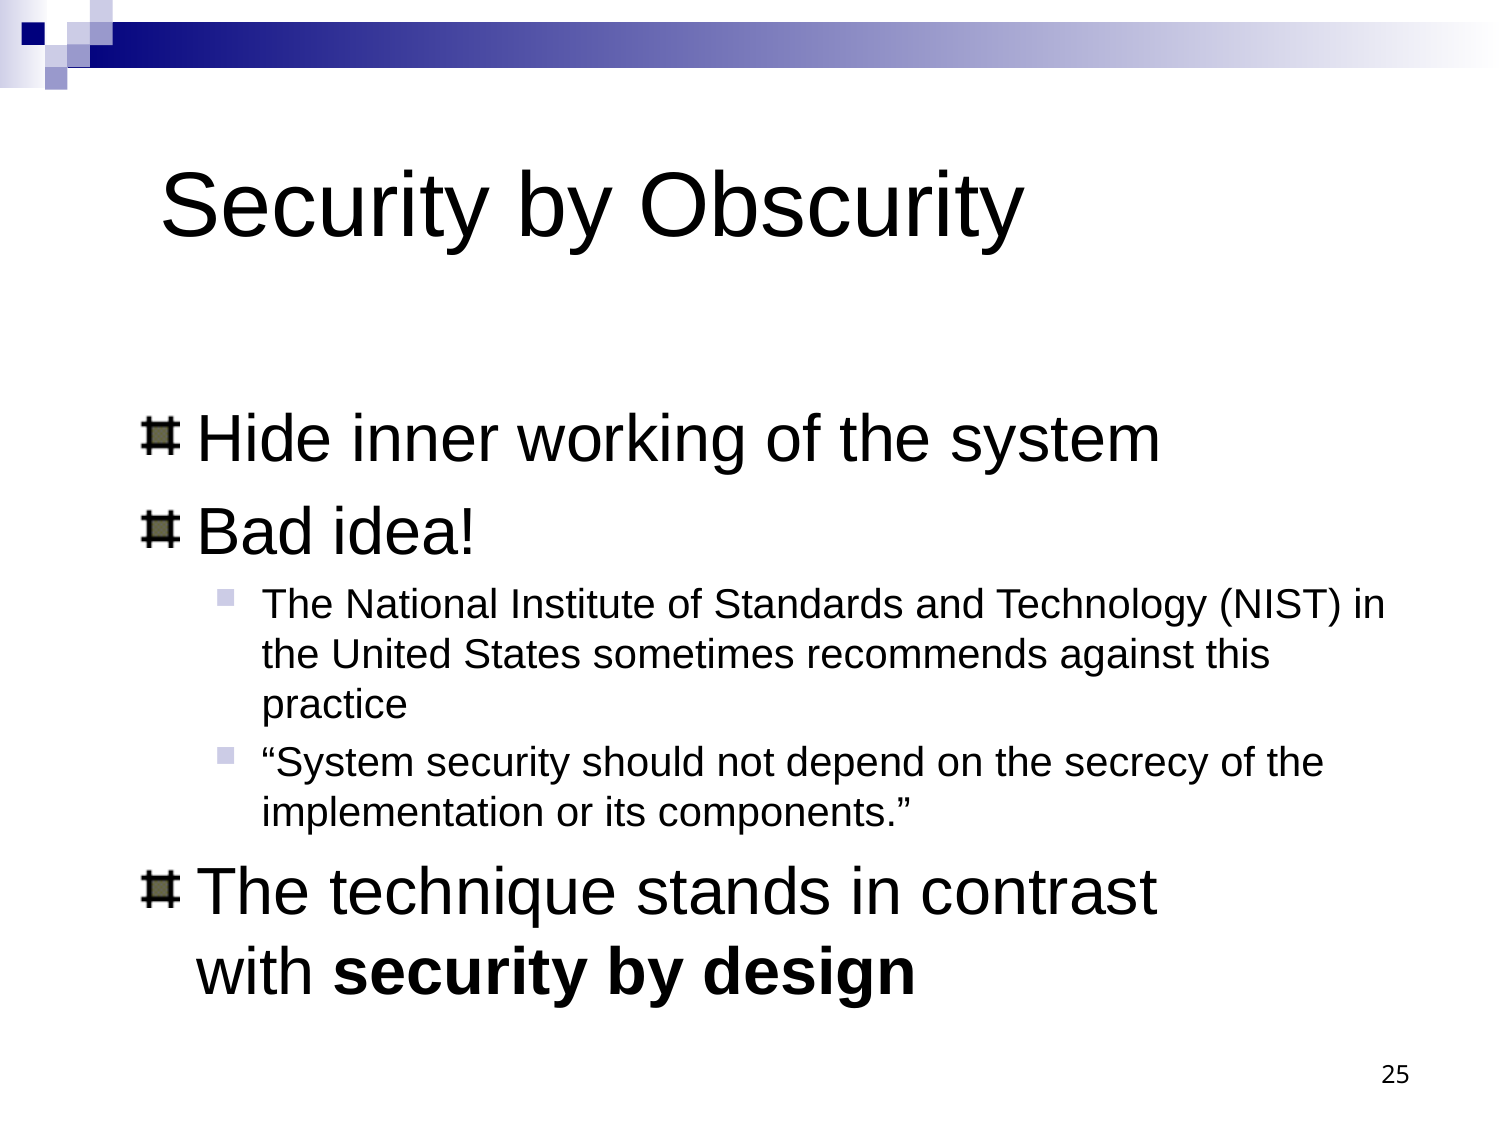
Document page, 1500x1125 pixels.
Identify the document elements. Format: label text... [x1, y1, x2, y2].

picture [139, 414, 180, 455]
picture [139, 868, 180, 908]
slide_number 25 [1074, 1024, 1426, 1101]
text_box Security by Obscurity [144, 106, 1356, 294]
picture [139, 508, 180, 548]
text_box Hide inner working of the system Bad idea! The National Institute of Standards and Technology (NIST) in the United States sometimes recommends against this practice “System security should not depend on the secrecy of the implementation or its components.” The technique stands in contrast with security by design [124, 387, 1431, 925]
